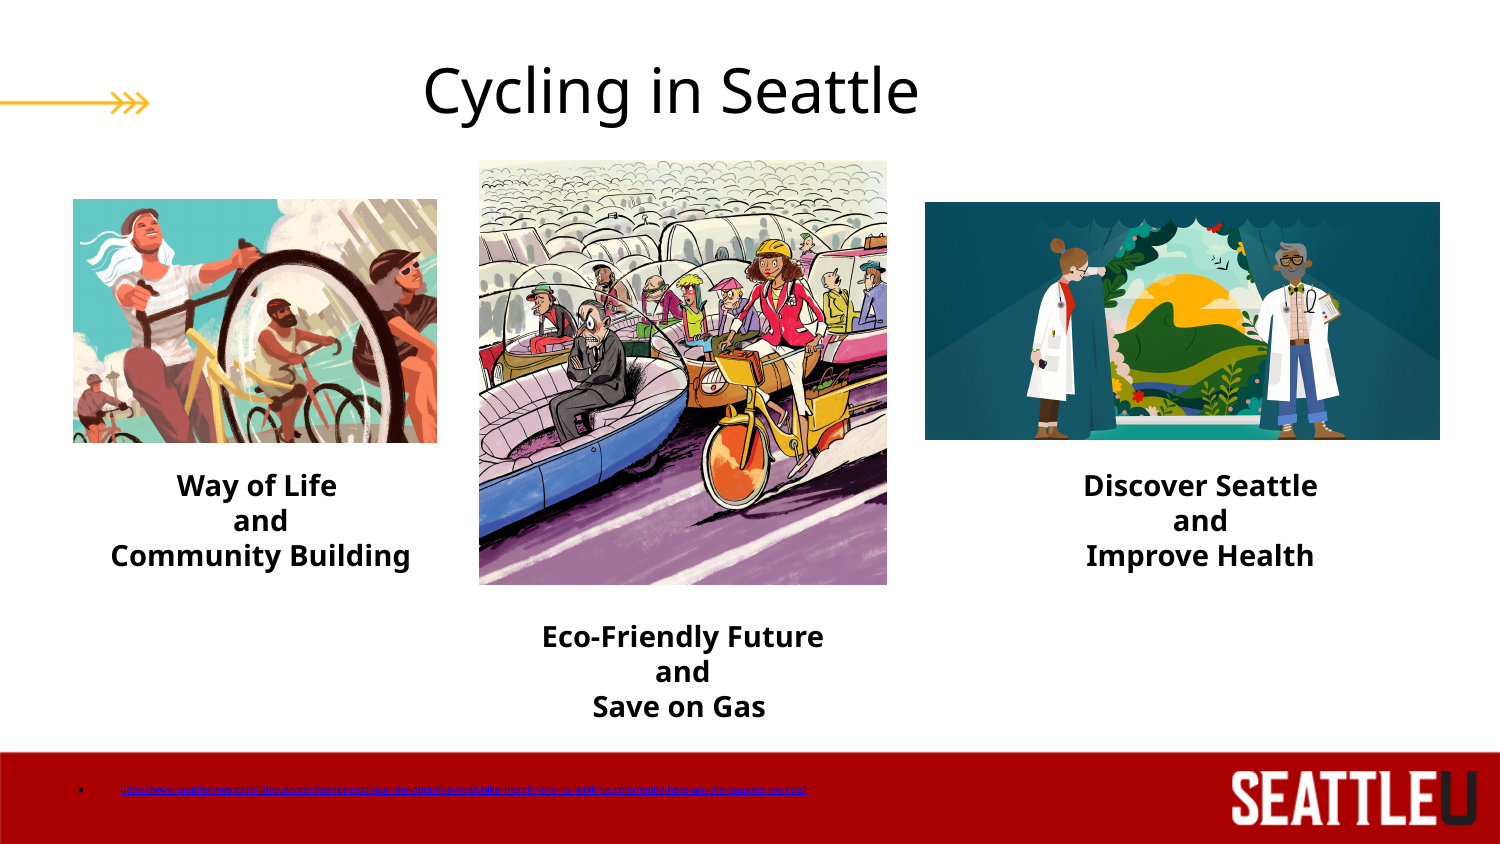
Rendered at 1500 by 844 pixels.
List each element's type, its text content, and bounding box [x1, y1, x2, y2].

text_box https://www.seattletimes.com/life/outdoors/seattles-not-just-the-countrys-most-bike-friendly-city-its-a-biking-community-here-are-the-reasons-we-ride/ [30, 776, 824, 802]
title Cycling in Seattle [139, 19, 1205, 158]
picture [0, 0, 1500, 844]
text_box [73, 159, 1440, 740]
